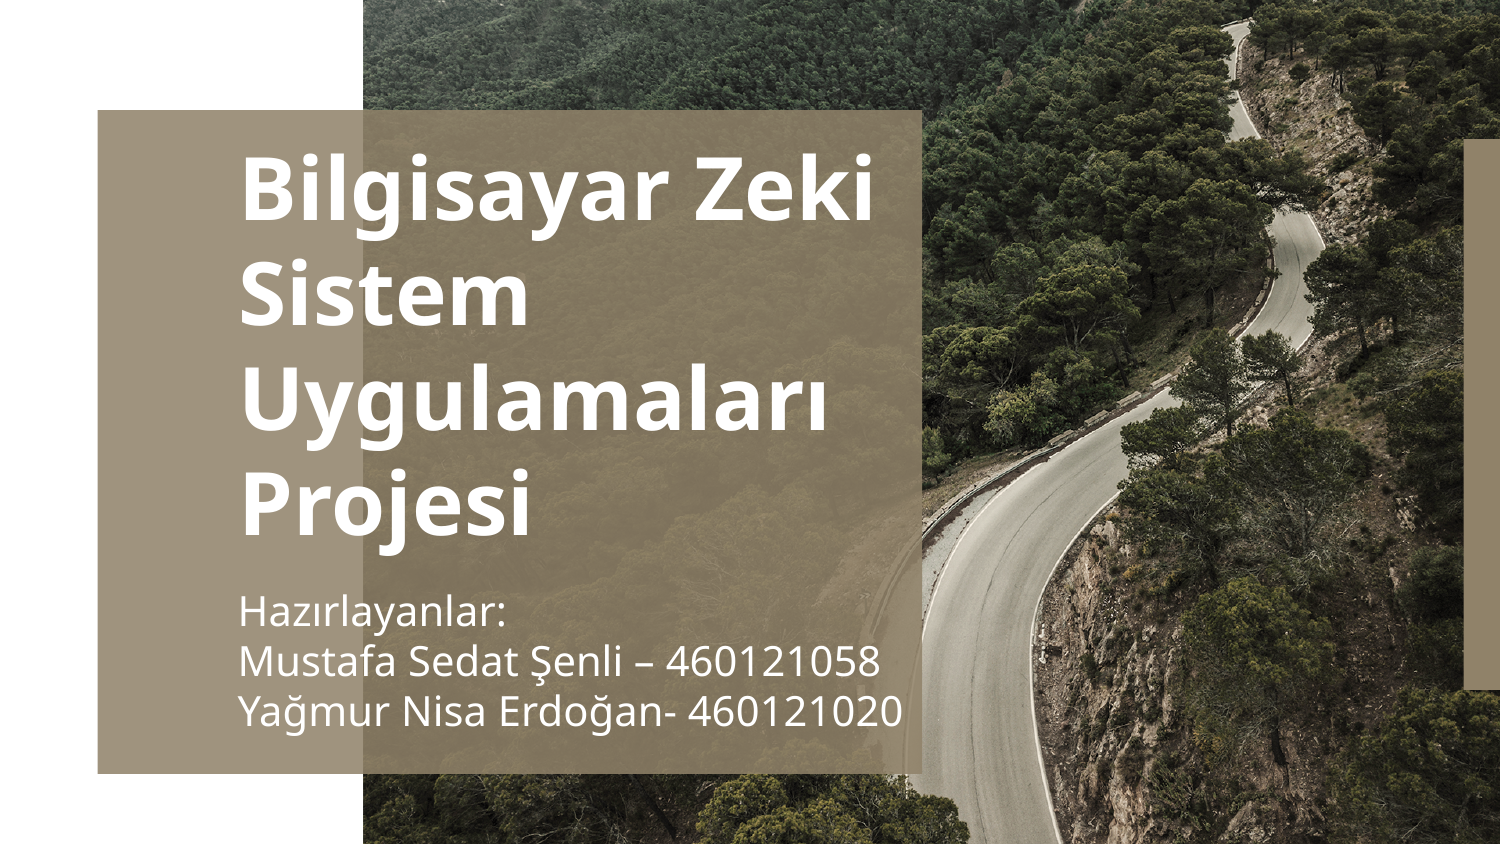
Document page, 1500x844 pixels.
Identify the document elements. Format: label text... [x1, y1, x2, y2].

text_box Hazırlayanlar: Mustafa Sedat Şenli – 460121058 Yağmur Nisa Erdoğan- 460121020 [222, 661, 357, 751]
text_box [97, 110, 357, 774]
title Bilgisayar Zeki Sistem Uygulamaları Projesi [223, 275, 357, 568]
picture [362, 0, 1500, 844]
